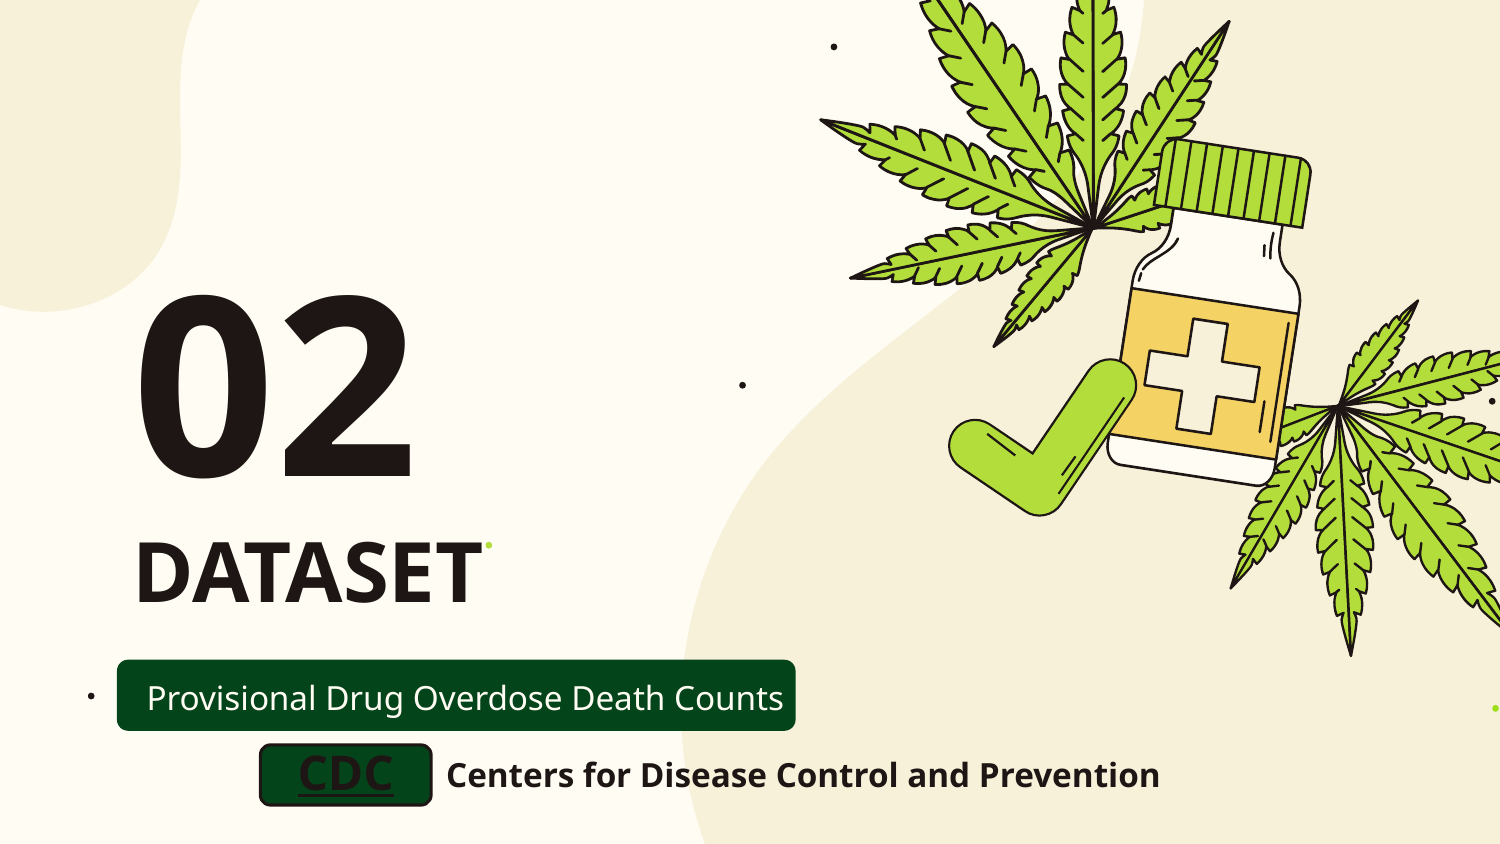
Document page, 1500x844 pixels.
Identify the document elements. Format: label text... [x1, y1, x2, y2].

text_box CDC [260, 744, 432, 806]
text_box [945, 370, 1150, 515]
subtitle Provisional Drug Overdose Death Counts [131, 662, 811, 731]
text_box [288, 730, 786, 825]
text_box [1127, 145, 1300, 479]
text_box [827, 0, 1245, 342]
text_box Centers for Disease Control and Prevention [786, 739, 1401, 810]
title DATASET [116, 500, 811, 639]
text_box [116, 659, 792, 731]
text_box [1212, 306, 1500, 655]
title 02 [116, 112, 619, 542]
